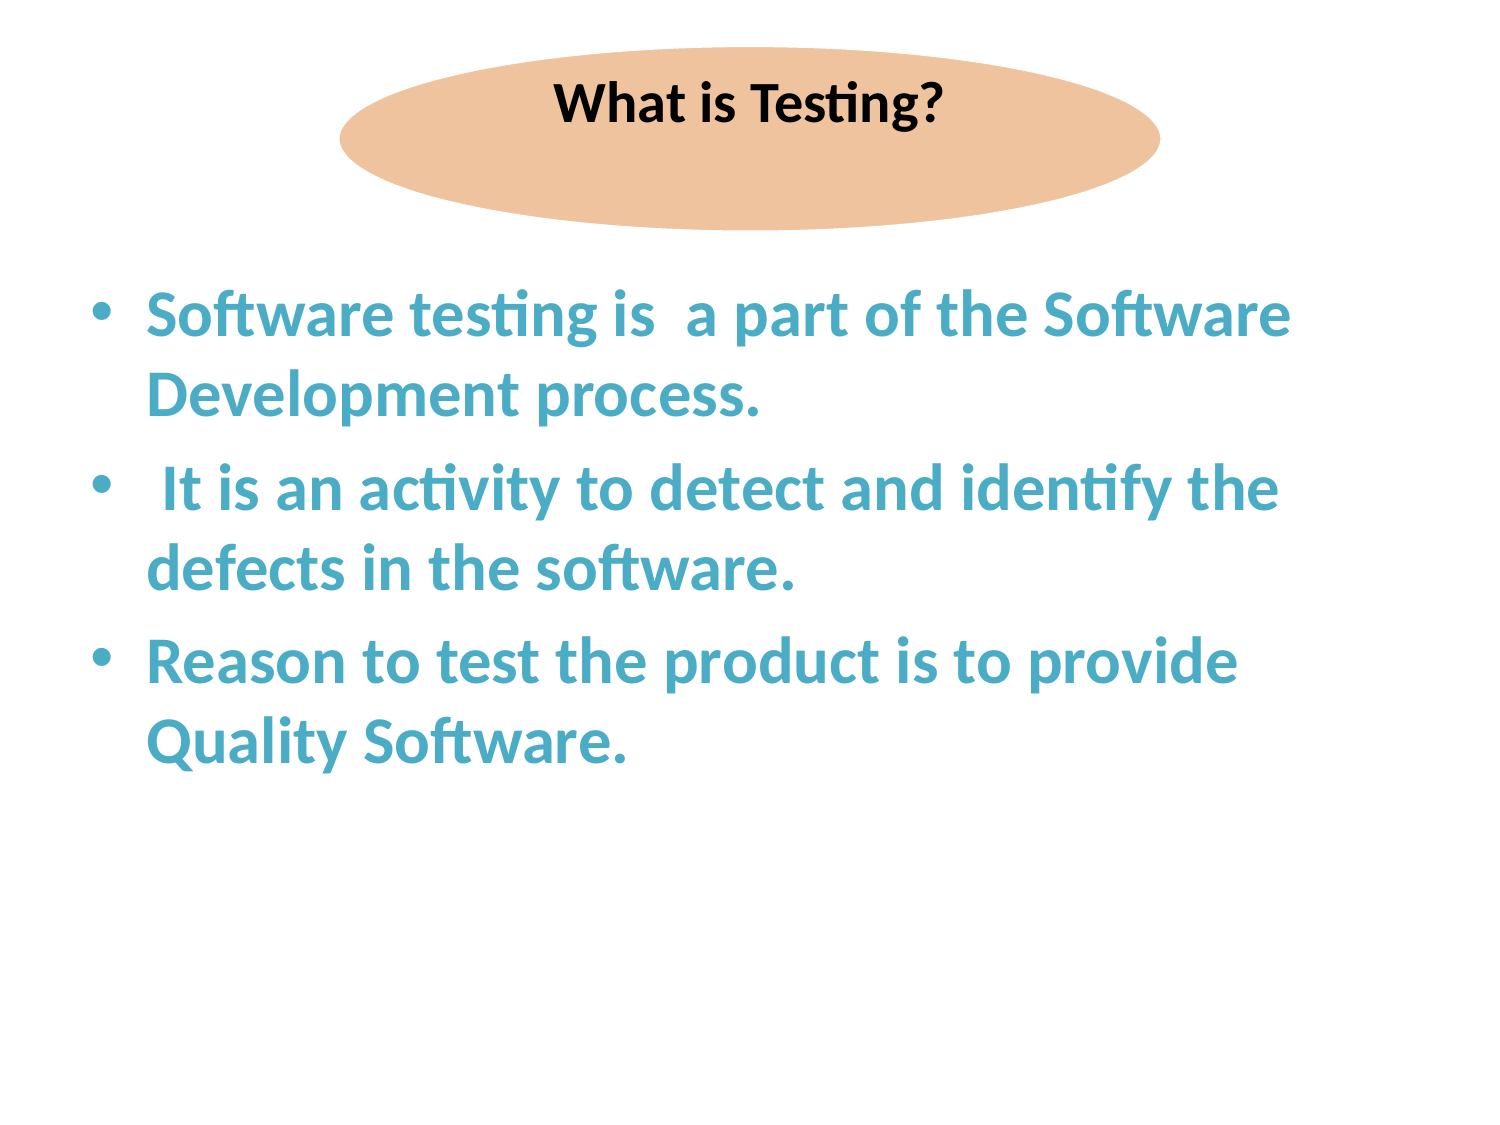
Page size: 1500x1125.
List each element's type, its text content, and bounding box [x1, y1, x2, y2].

list Software testing is a part of the Software Development process. It is an activity to detect and identify the defects in the software. Reason to test the product is to provide Quality Software. [75, 262, 1425, 1005]
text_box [74, 44, 1426, 233]
